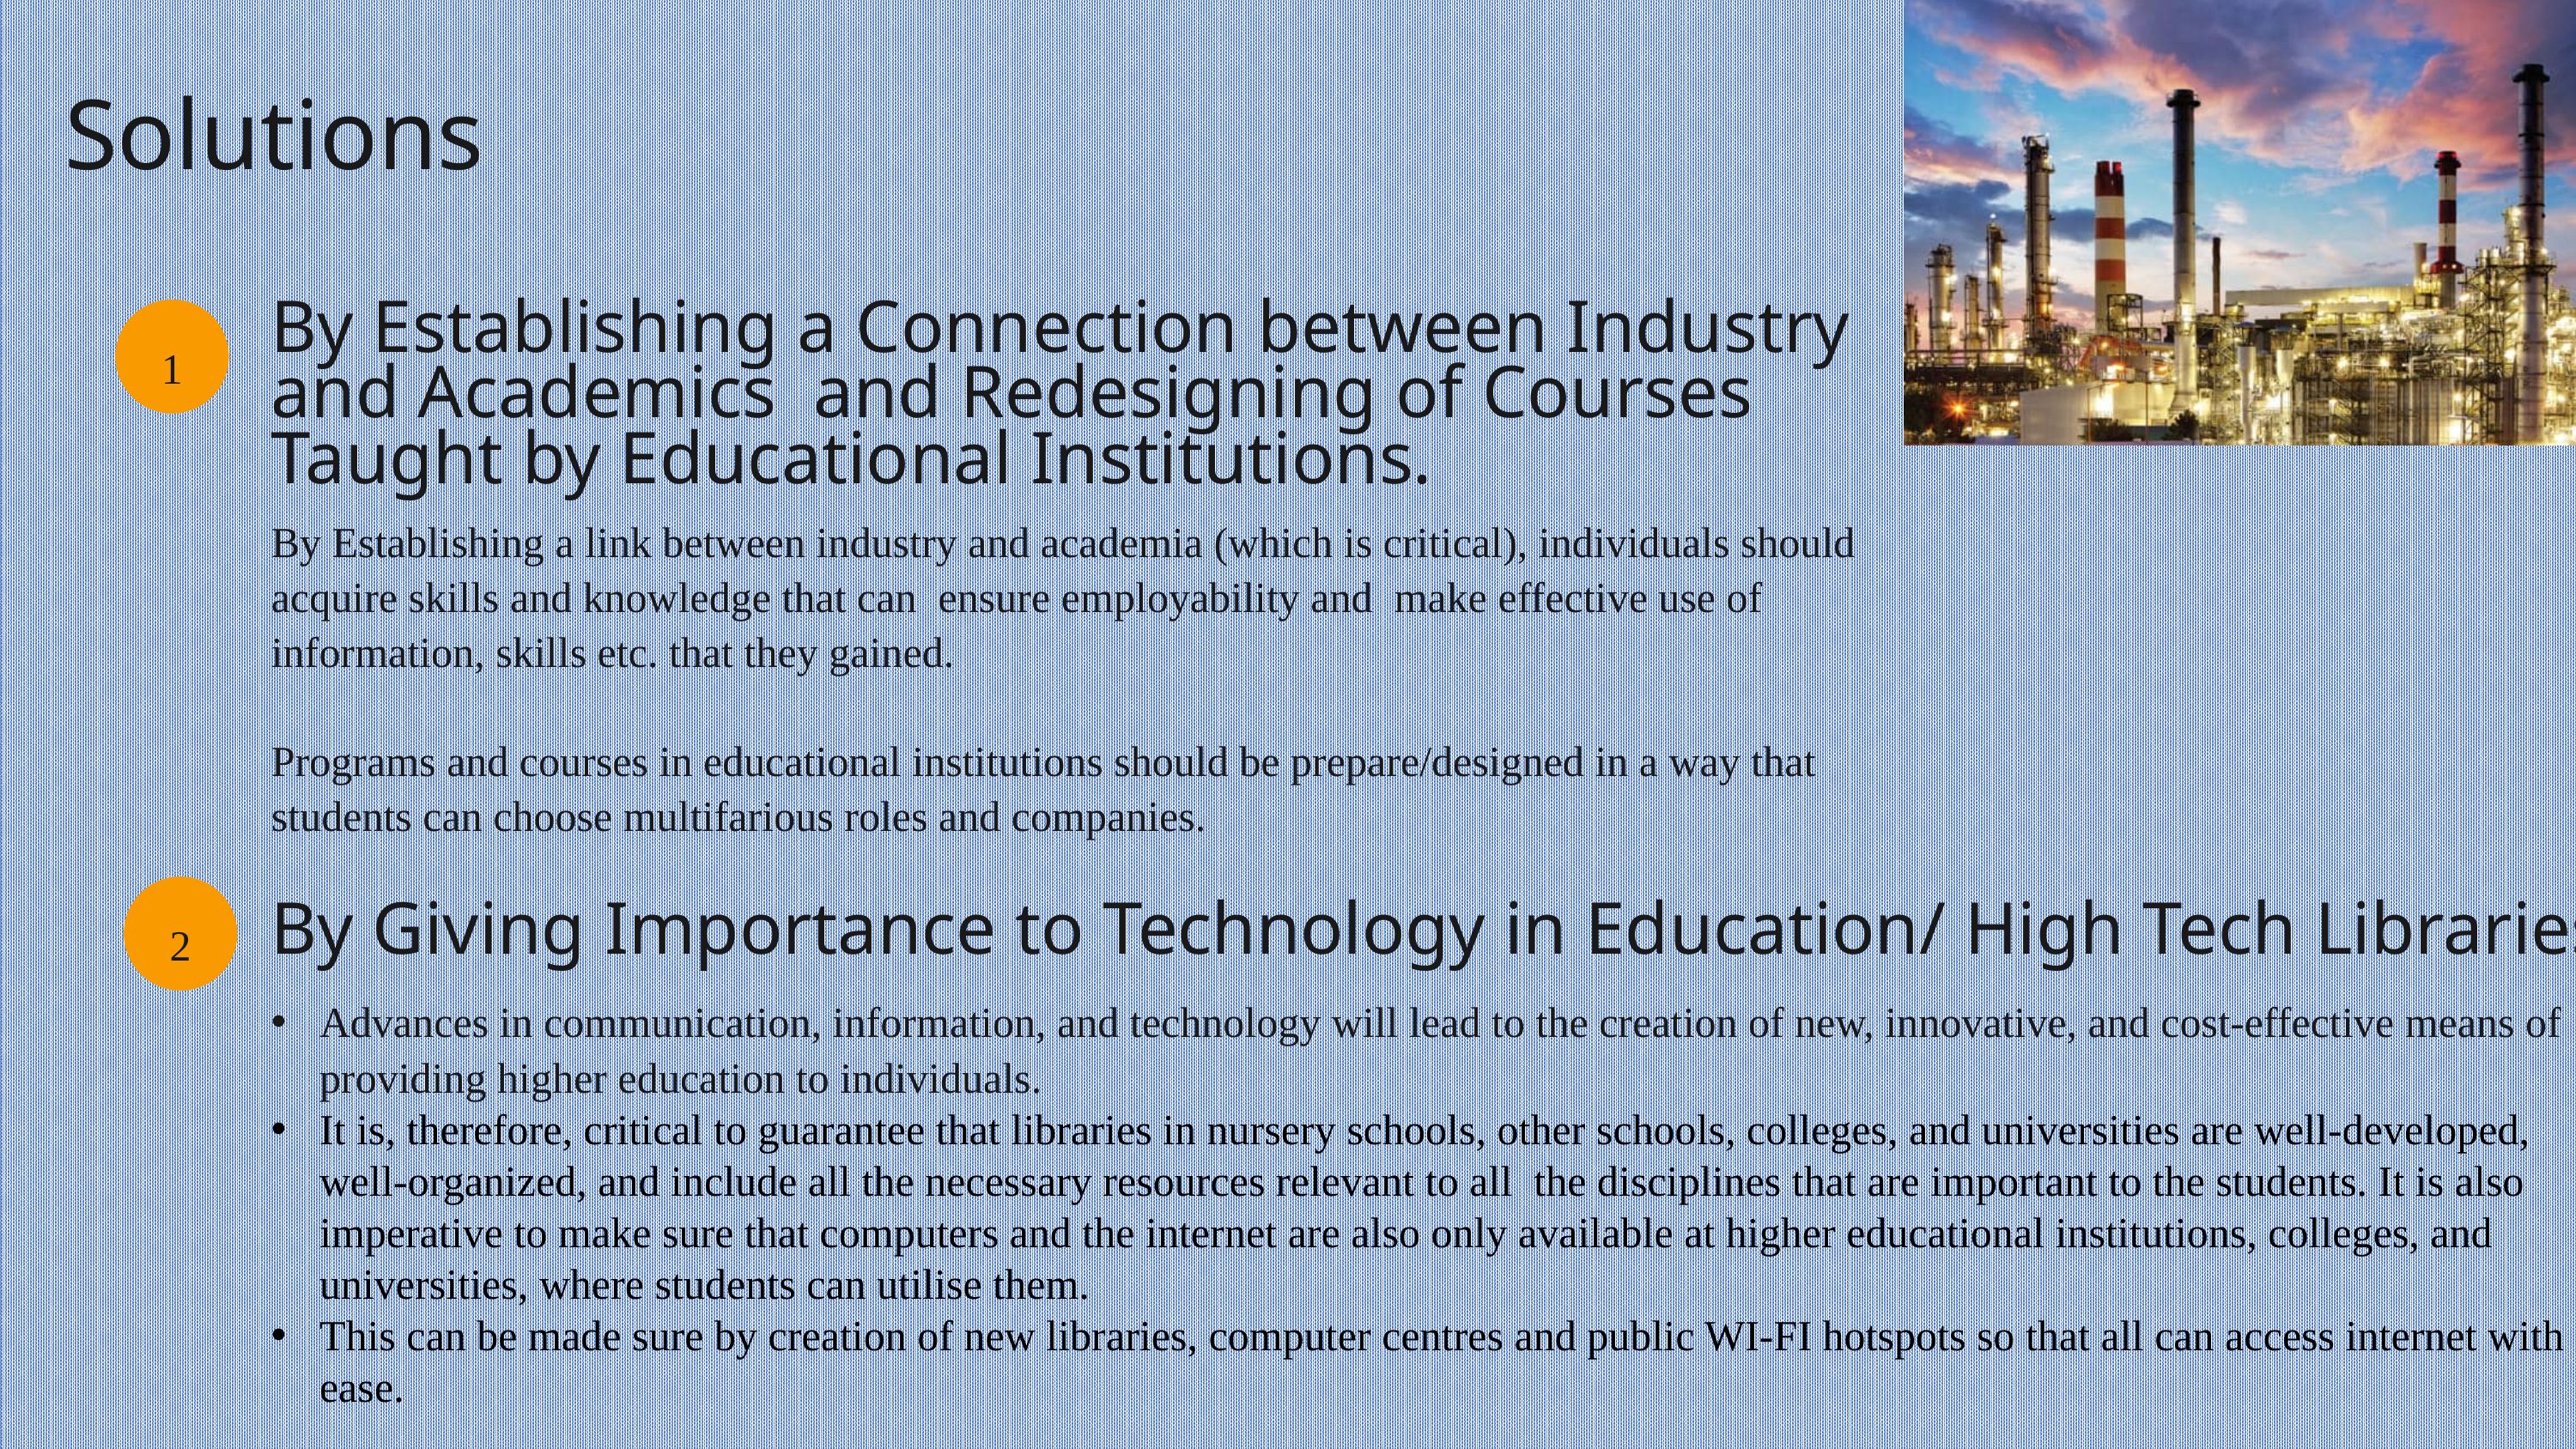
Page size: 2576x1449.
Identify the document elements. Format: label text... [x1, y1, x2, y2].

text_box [270, 897, 2576, 1449]
text_box Solutions [64, 70, 1675, 189]
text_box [123, 876, 238, 991]
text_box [270, 300, 1863, 843]
picture [1904, 0, 2576, 446]
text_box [115, 299, 229, 414]
